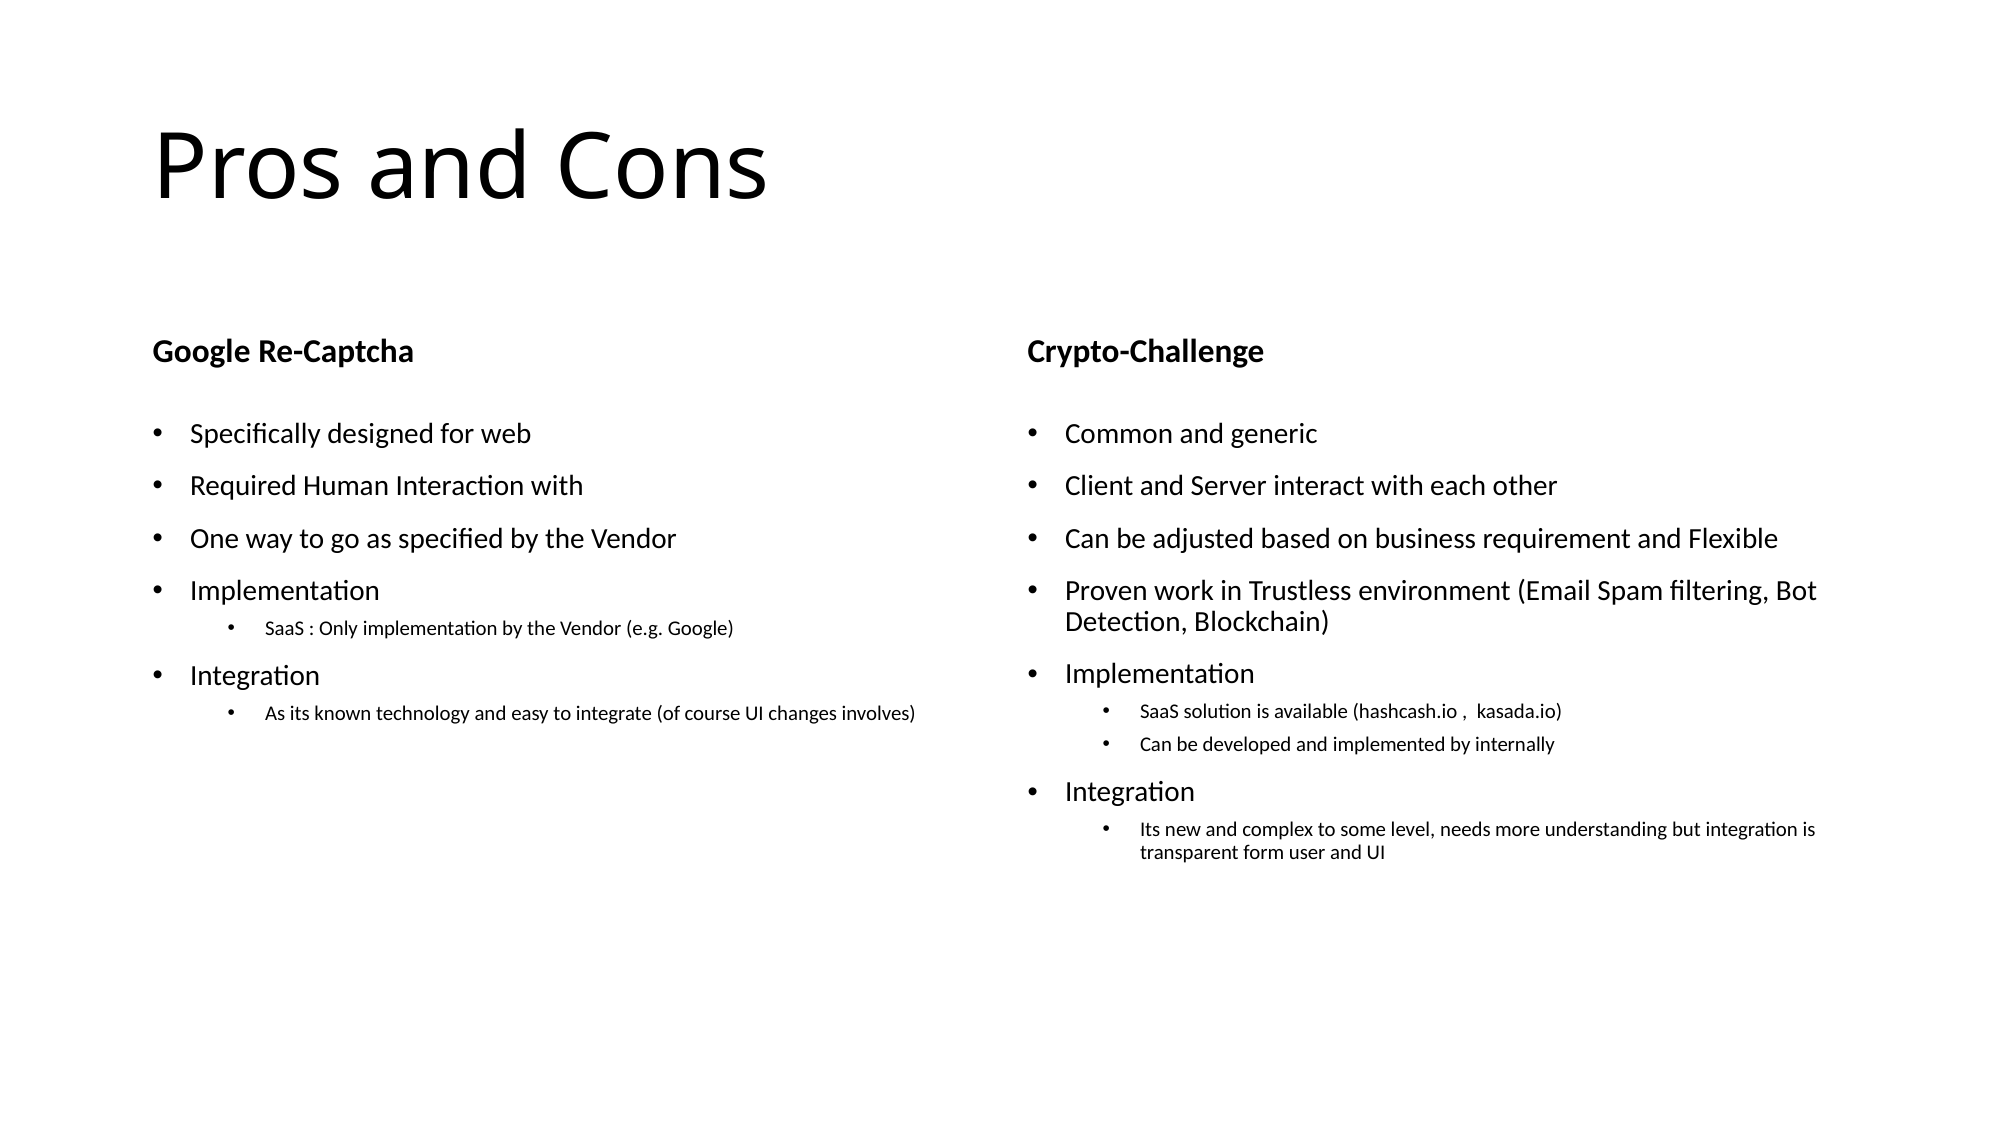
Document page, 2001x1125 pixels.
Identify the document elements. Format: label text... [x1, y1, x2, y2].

list Common and generic Client and Server interact with each other Can be adjusted based on business requirement and Flexible Proven work in Trustless environment (Email Spam filtering, Bot Detection, Blockchain) Implementation SaaS solution is available (hashcash.io , kasada.io) Can be developed and implemented by internally Integration Its new and complex to some level, needs more understanding but integration is transparent form user and UI [1012, 410, 1863, 1016]
list Crypto-Challenge [1012, 275, 1863, 377]
list Google Re-Captcha [137, 275, 984, 377]
list Specifically designed for web Required Human Interaction with One way to go as specified by the Vendor Implementation SaaS : Only implementation by the Vendor (e.g. Google) Integration As its known technology and easy to integrate (of course UI changes involves) [137, 410, 984, 1016]
title Pros and Cons [137, 59, 1863, 278]
